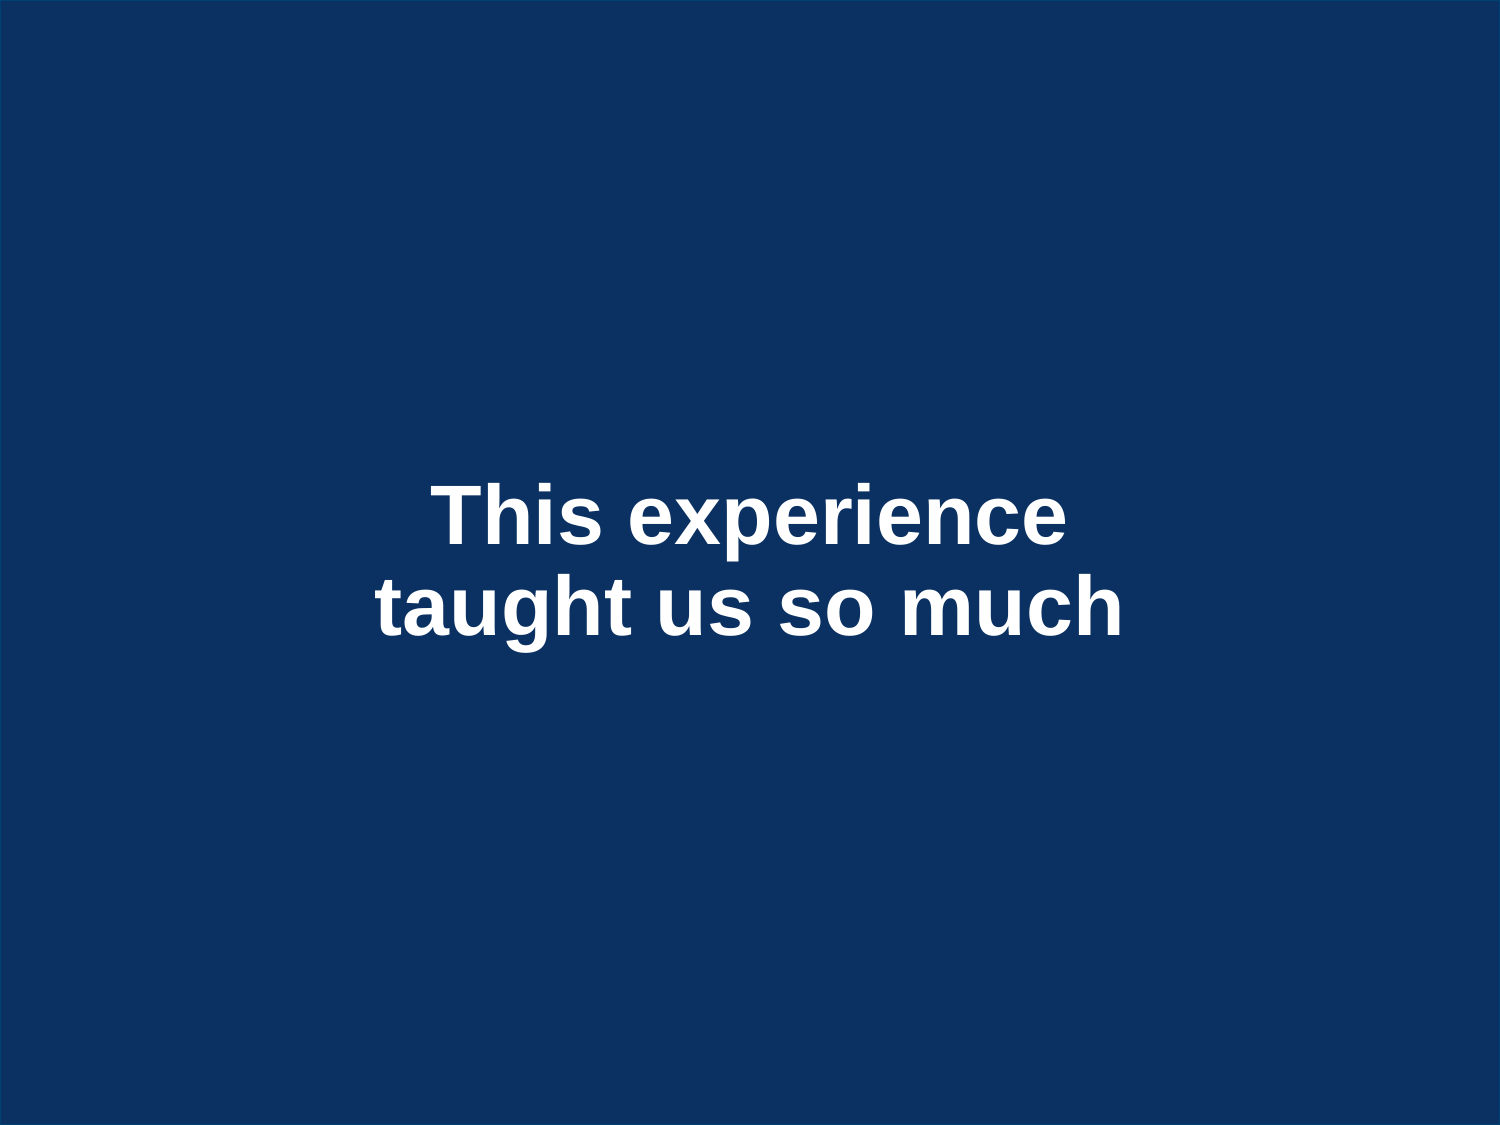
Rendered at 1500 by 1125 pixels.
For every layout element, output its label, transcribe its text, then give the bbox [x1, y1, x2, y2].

title This experience taught us so much [300, 506, 1200, 619]
text_box [0, 0, 1500, 1125]
